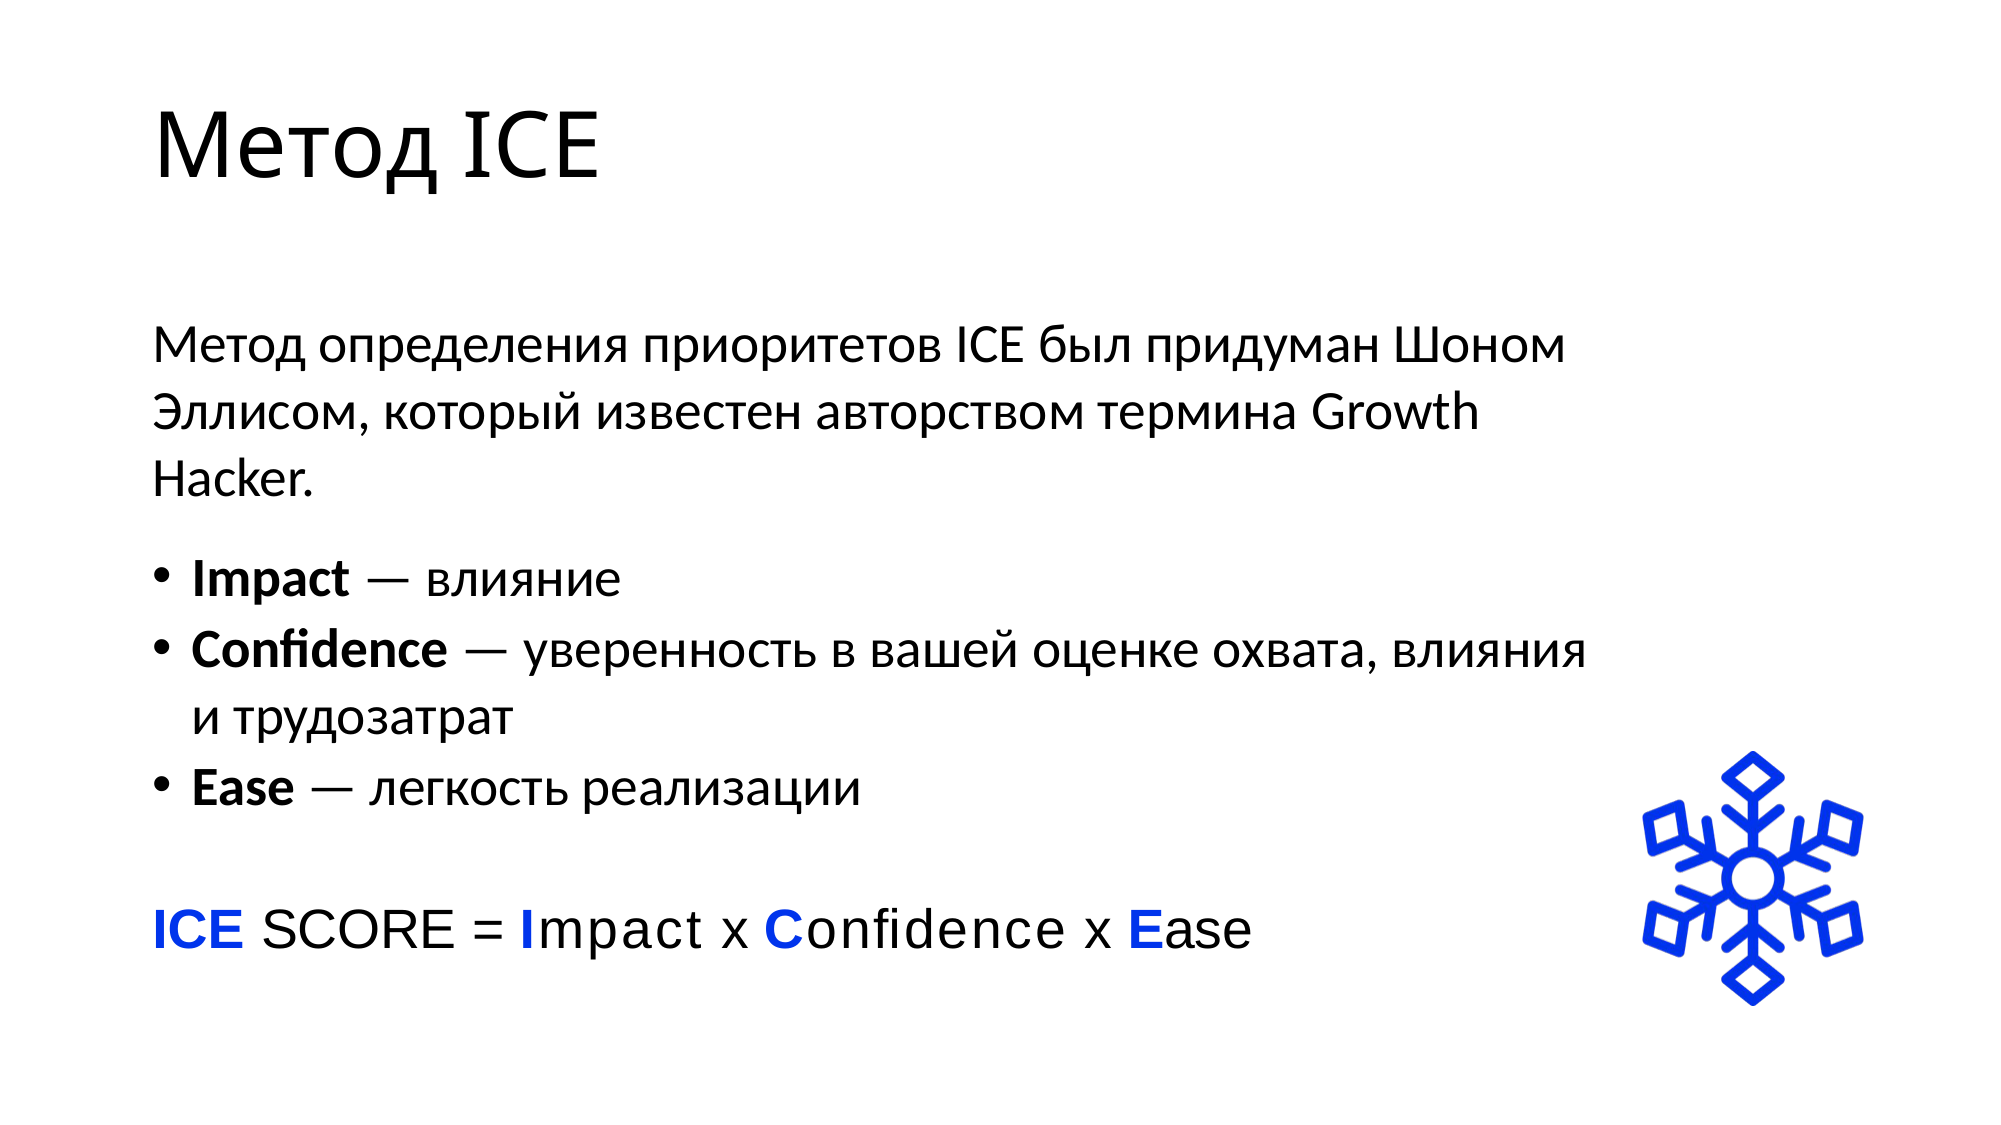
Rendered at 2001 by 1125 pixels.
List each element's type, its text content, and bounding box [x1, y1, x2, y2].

title Метод ICE [137, 59, 1863, 237]
picture [1625, 751, 1880, 1006]
list Метод определения приоритетов ICE был придуман Шоном Эллисом, который известен авторством термина Growth Hacker. Impact — влияние Conﬁdence — уверенность в вашей оценке охвата, влияния и трудозатрат Ease — легкость реализации ICE SCORE = Impact x Conﬁdence x Ease [137, 299, 1863, 973]
